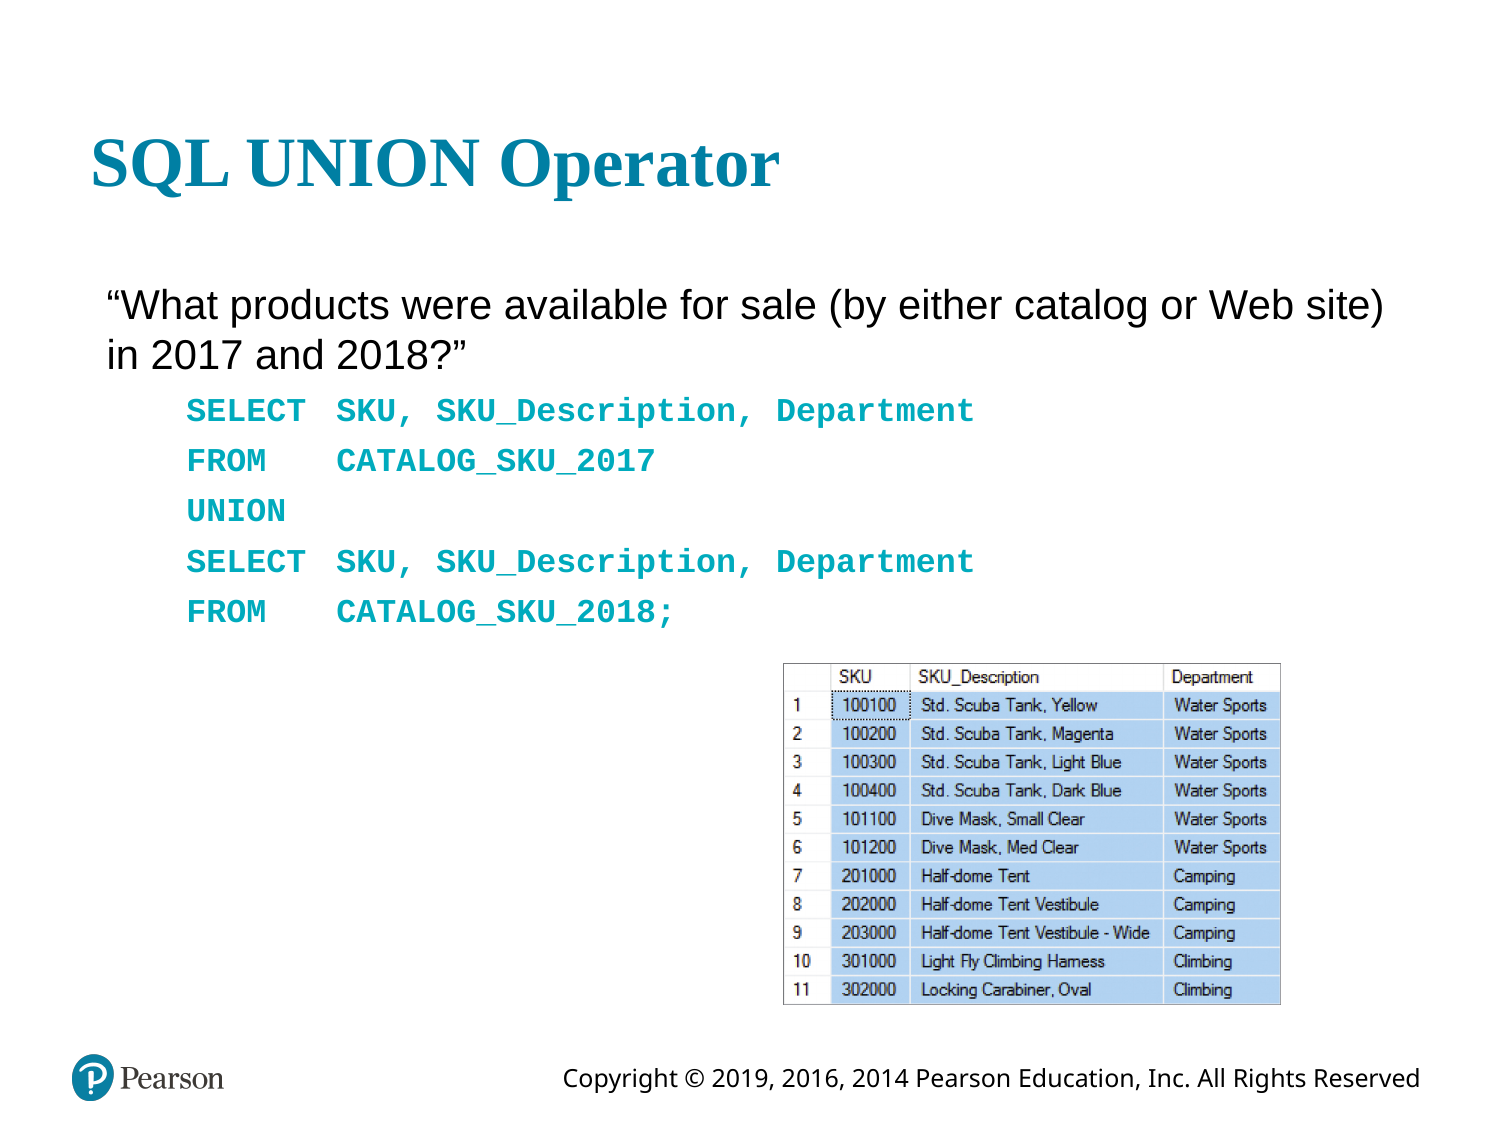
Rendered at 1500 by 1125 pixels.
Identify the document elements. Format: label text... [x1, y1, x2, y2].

picture [98, 1054, 224, 1101]
picture [783, 662, 1281, 1006]
list “What products were available for sale (by either catalog or Web site) in 2017 and 2018?” SELECT SKU, SKU_Description, Department FROM CATALOG_SKU_2017 UNION SELECT SKU, SKU_Description, Department FROM CATALOG_SKU_2018; [75, 262, 1425, 1005]
title SQL UNION Operator [75, 35, 1425, 216]
picture [72, 1054, 88, 1070]
picture [80, 1063, 106, 1088]
picture [72, 1087, 83, 1101]
